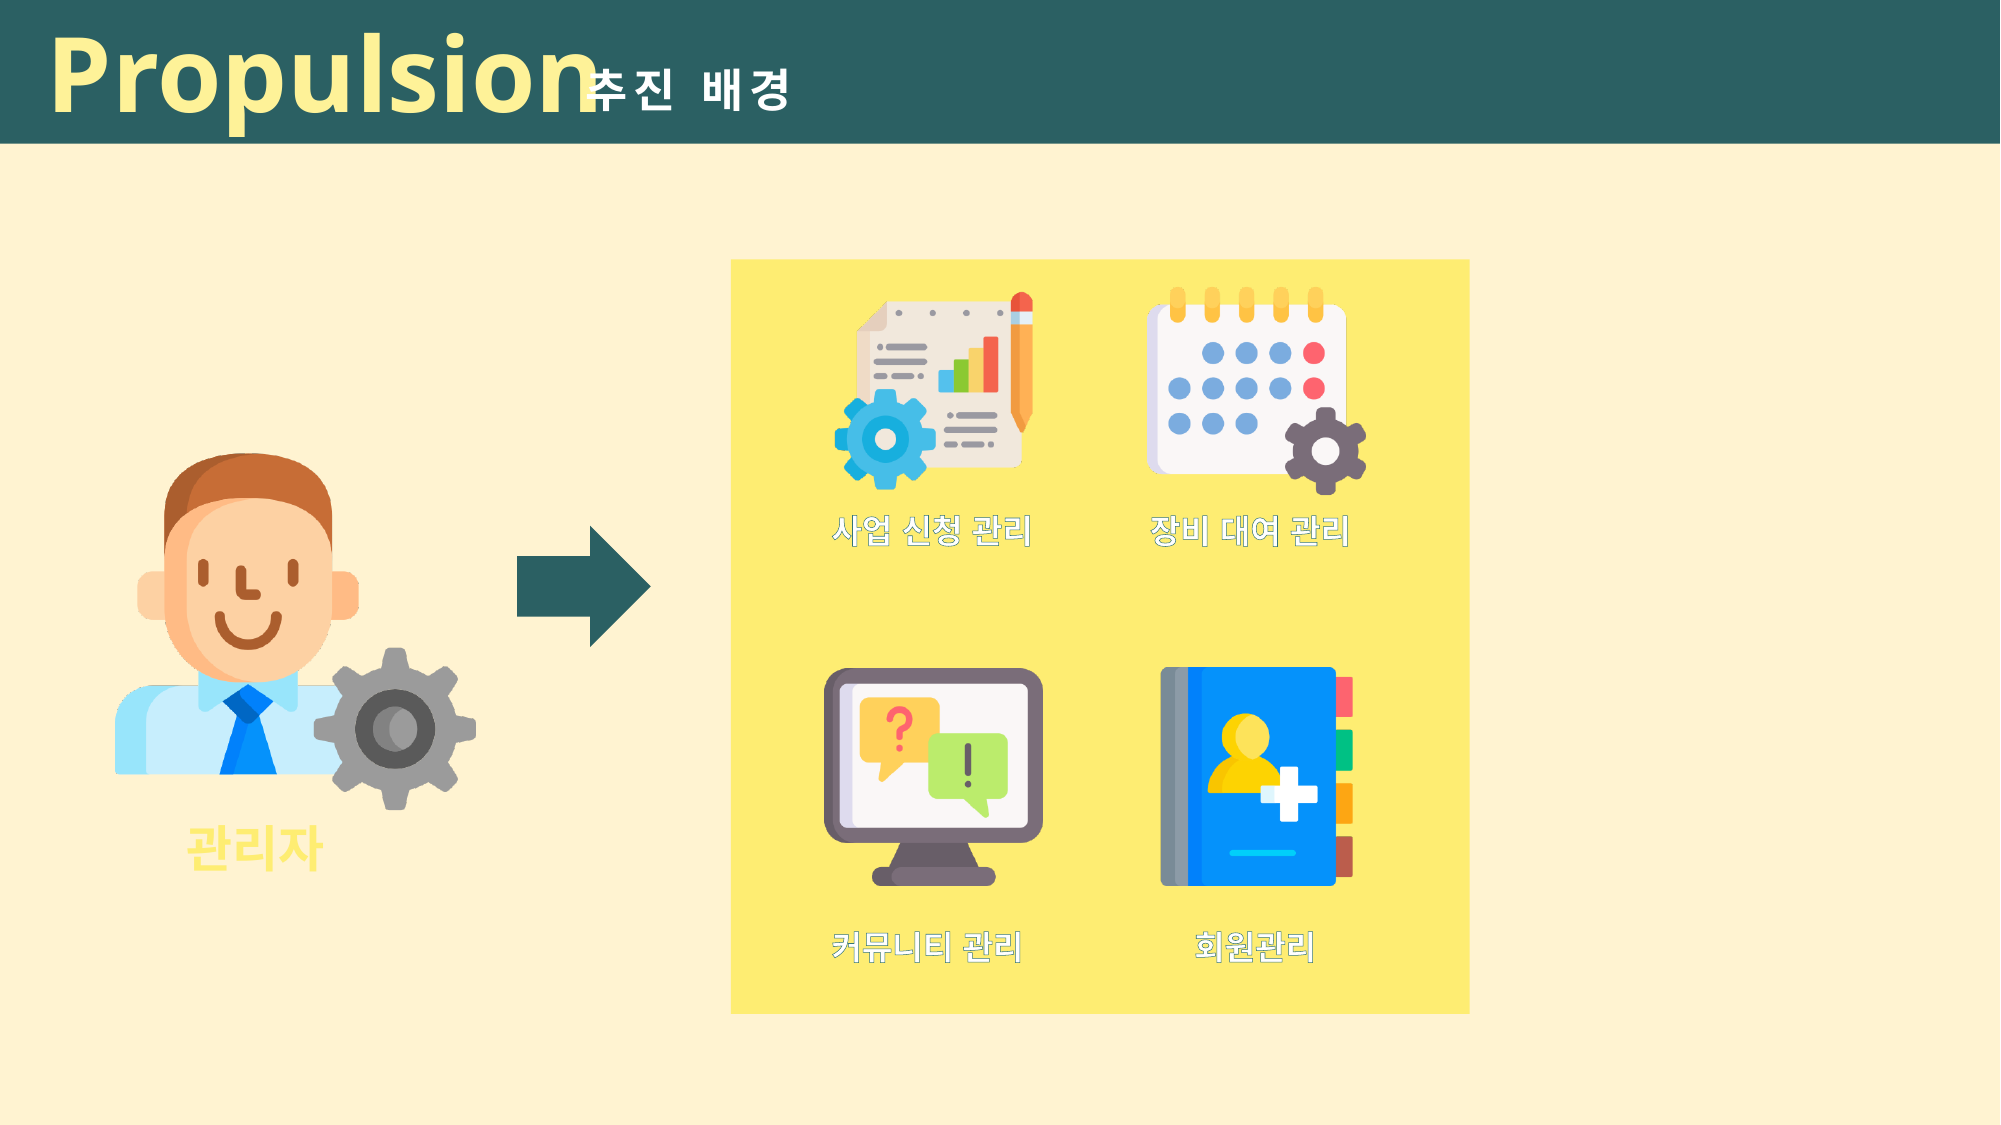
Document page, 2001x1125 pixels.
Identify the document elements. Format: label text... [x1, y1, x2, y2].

text_box 추진 배경 [571, 53, 842, 124]
text_box 관리자 [94, 809, 418, 885]
text_box 장비 대여 관리 [1111, 502, 1400, 558]
text_box 커뮤니티 관리 [788, 918, 1077, 974]
picture [115, 451, 476, 812]
text_box [730, 258, 1471, 1015]
text_box Propulsion [31, 1, 677, 141]
picture [824, 281, 1043, 500]
text_box [0, 0, 2000, 145]
picture [1147, 667, 1366, 886]
text_box 회원관리 [1111, 918, 1400, 974]
picture [824, 668, 1043, 887]
text_box 사업 신청 관리 [788, 502, 1077, 558]
text_box [0, 145, 2000, 1125]
picture [1147, 281, 1366, 500]
text_box [516, 523, 653, 650]
